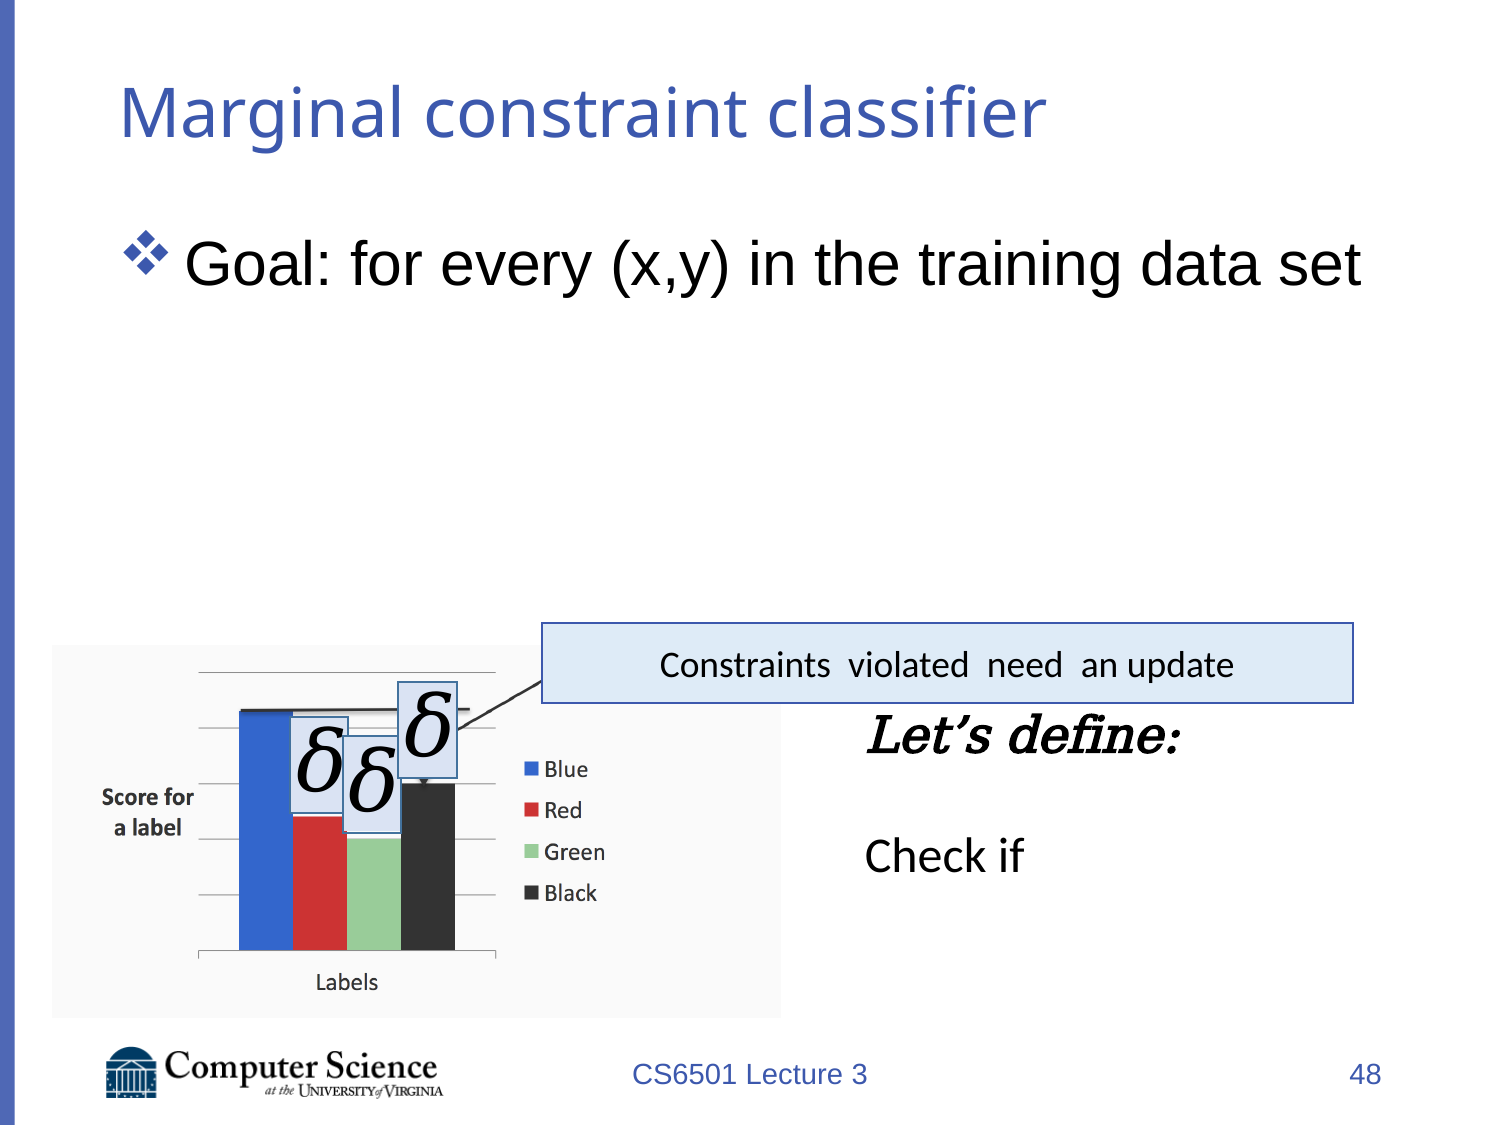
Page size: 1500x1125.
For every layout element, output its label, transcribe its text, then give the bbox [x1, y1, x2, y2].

picture [52, 645, 781, 1018]
title Marginal constraint classifier [103, 59, 1397, 171]
picture [103, 1045, 450, 1099]
list Goal: for every (x,y) in the training data set [103, 208, 1397, 1014]
footer CS6501 Lecture 3 [496, 1042, 1004, 1103]
slide_number 48 [1059, 1042, 1397, 1103]
